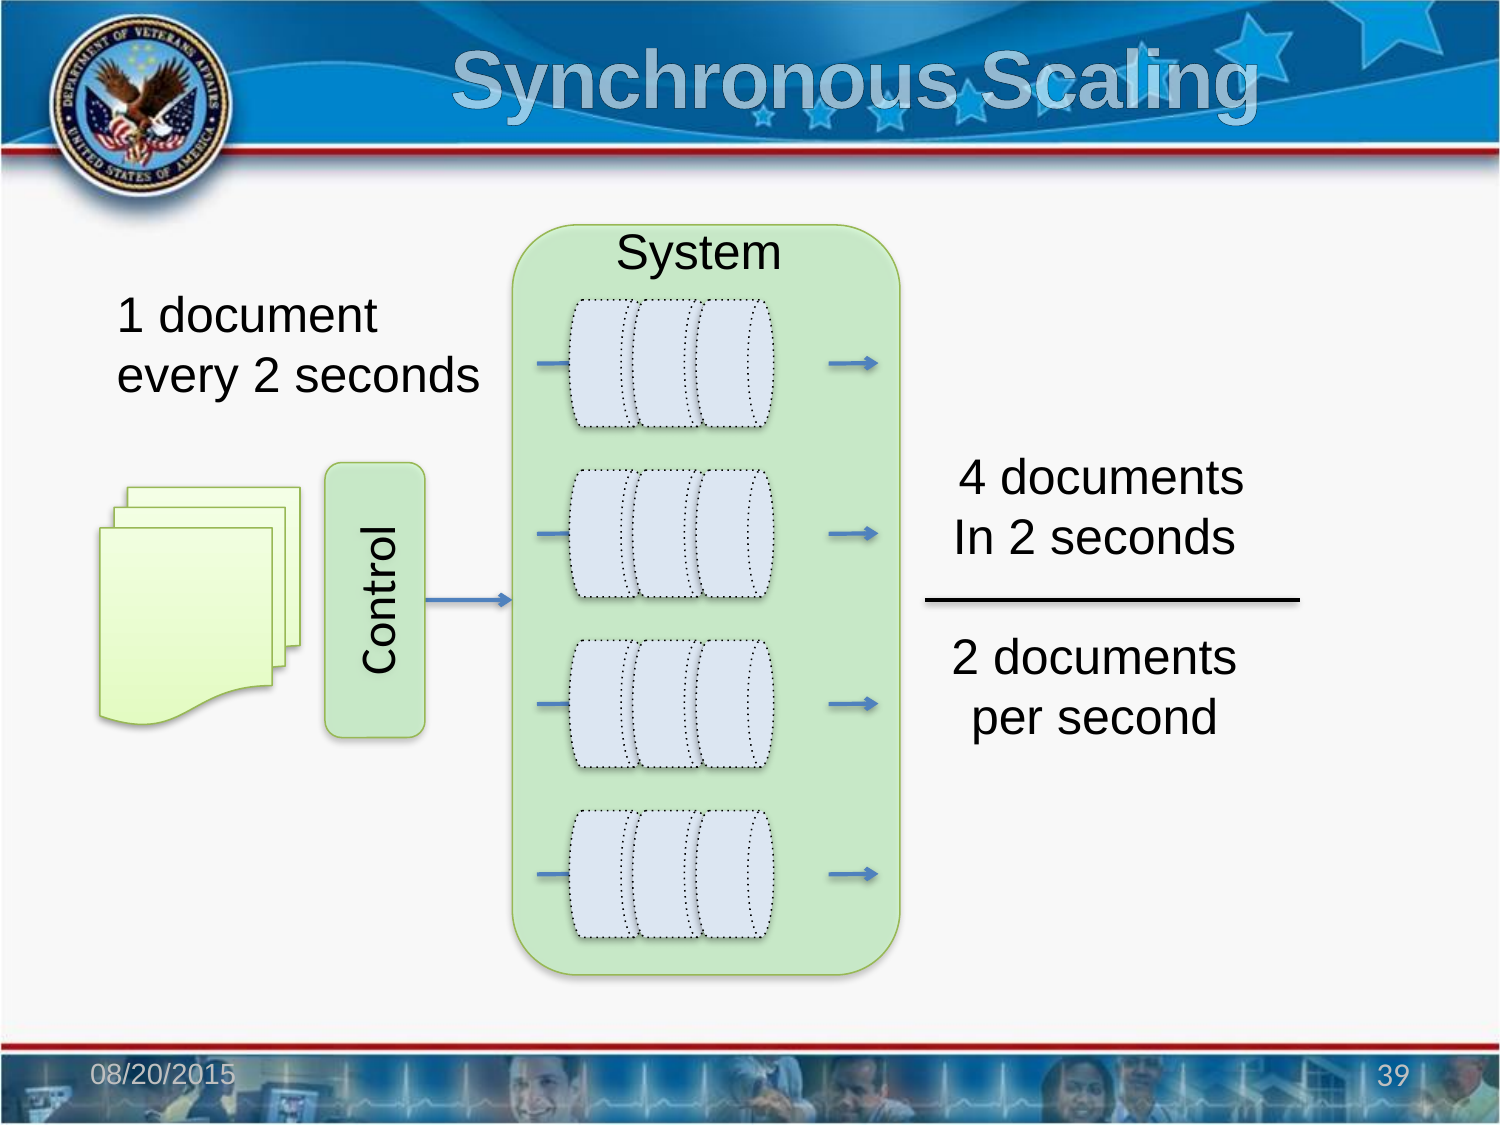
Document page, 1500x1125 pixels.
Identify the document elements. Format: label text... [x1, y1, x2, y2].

text_box 4 documents In 2 seconds 2 documents per second [929, 610, 1260, 753]
text_box [99, 486, 301, 726]
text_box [536, 299, 879, 427]
title Synchronous Scaling [224, 12, 1488, 138]
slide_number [75, 1042, 425, 1103]
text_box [536, 469, 879, 598]
slide_number 39 [1074, 1042, 1425, 1103]
text_box 4 documents In 2 seconds 2 documents per second [929, 437, 1260, 596]
text_box [511, 224, 901, 976]
text_box System [600, 212, 798, 288]
picture [0, 0, 1500, 1125]
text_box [536, 640, 879, 768]
text_box 1 document every 2 seconds [101, 274, 496, 410]
text_box Control [324, 461, 426, 739]
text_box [536, 810, 879, 938]
